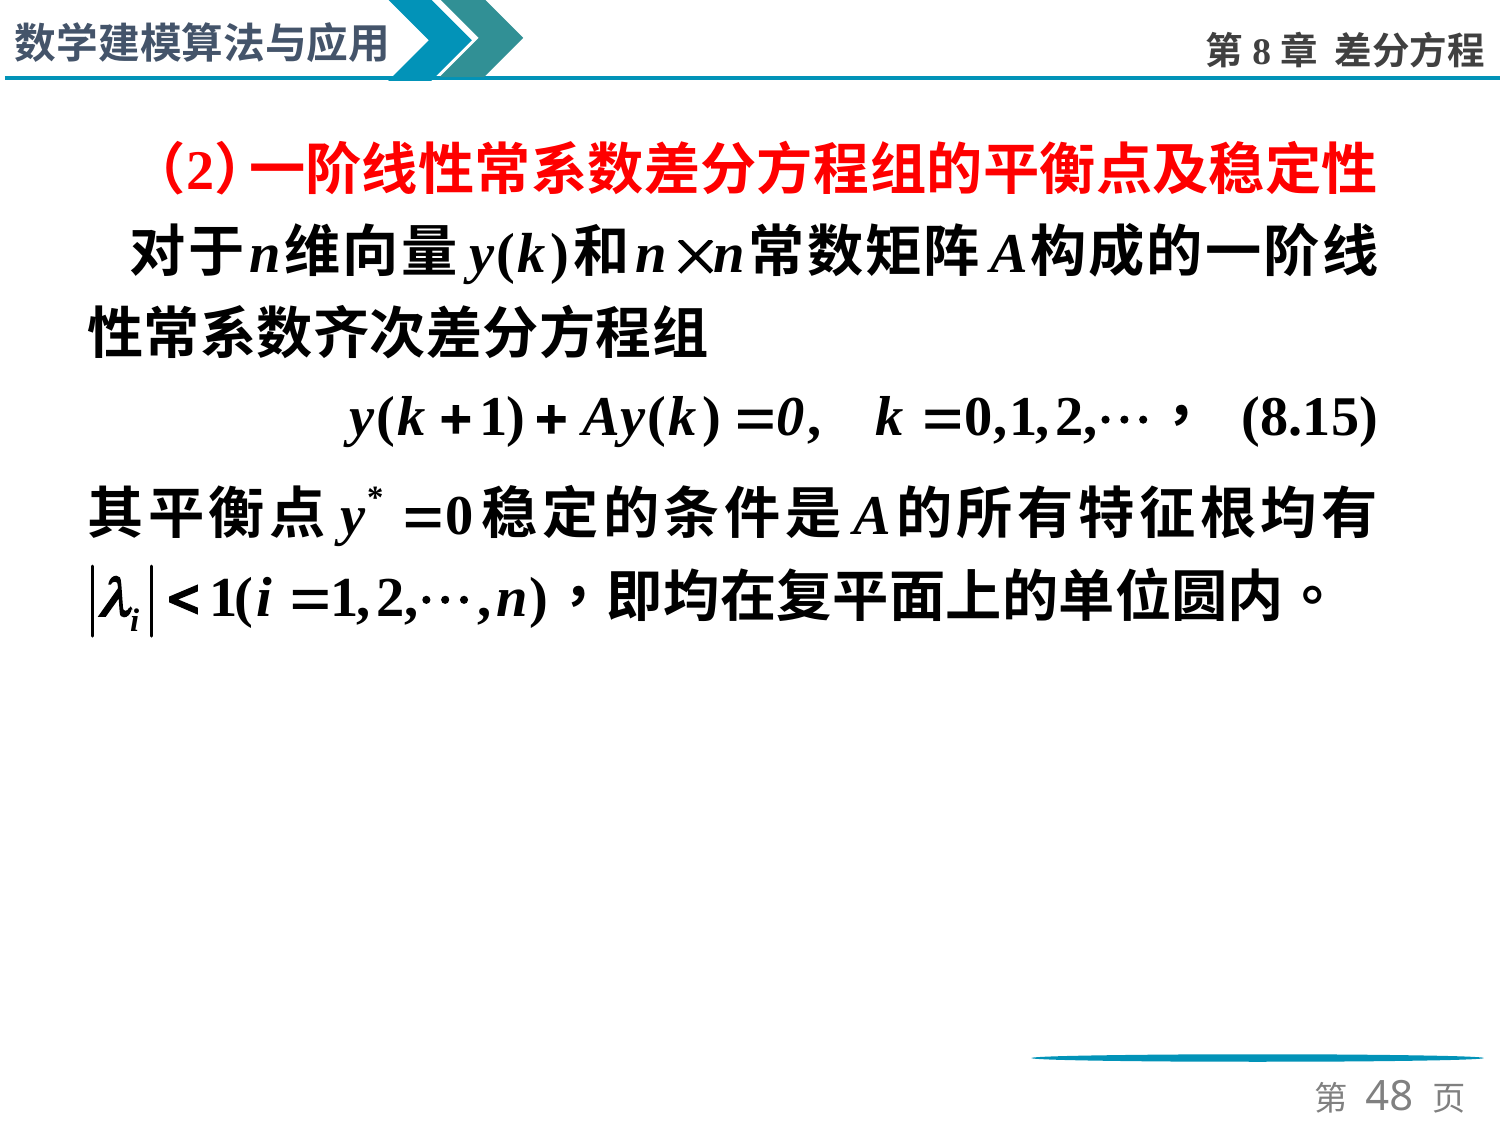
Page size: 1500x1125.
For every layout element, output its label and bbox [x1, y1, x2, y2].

text_box [87, 132, 1377, 672]
